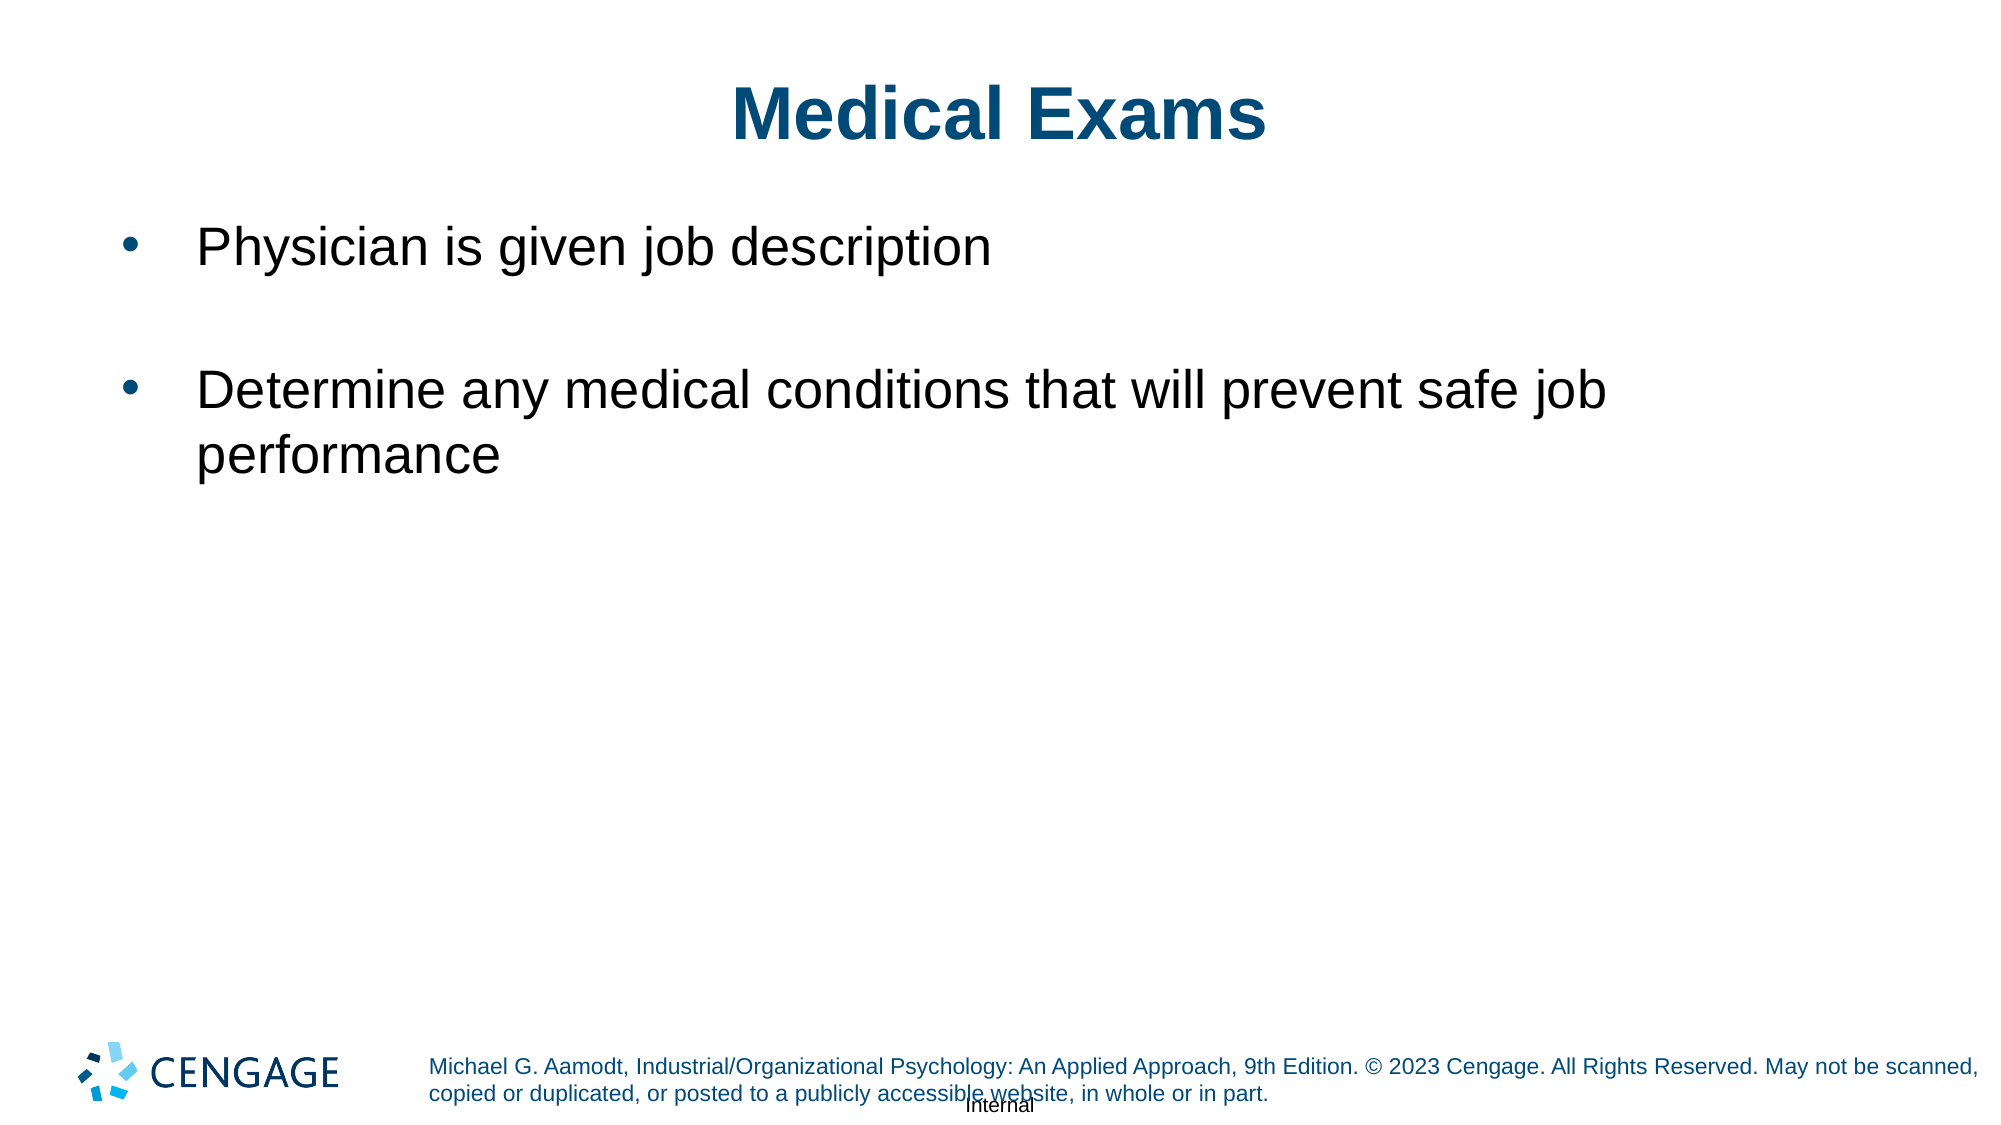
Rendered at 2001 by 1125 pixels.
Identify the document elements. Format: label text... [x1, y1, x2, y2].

title Medical Exams [137, 34, 1863, 196]
picture [78, 1042, 338, 1101]
list Physician is given job description Determine any medical conditions that will prevent safe job performance [121, 211, 1880, 1000]
